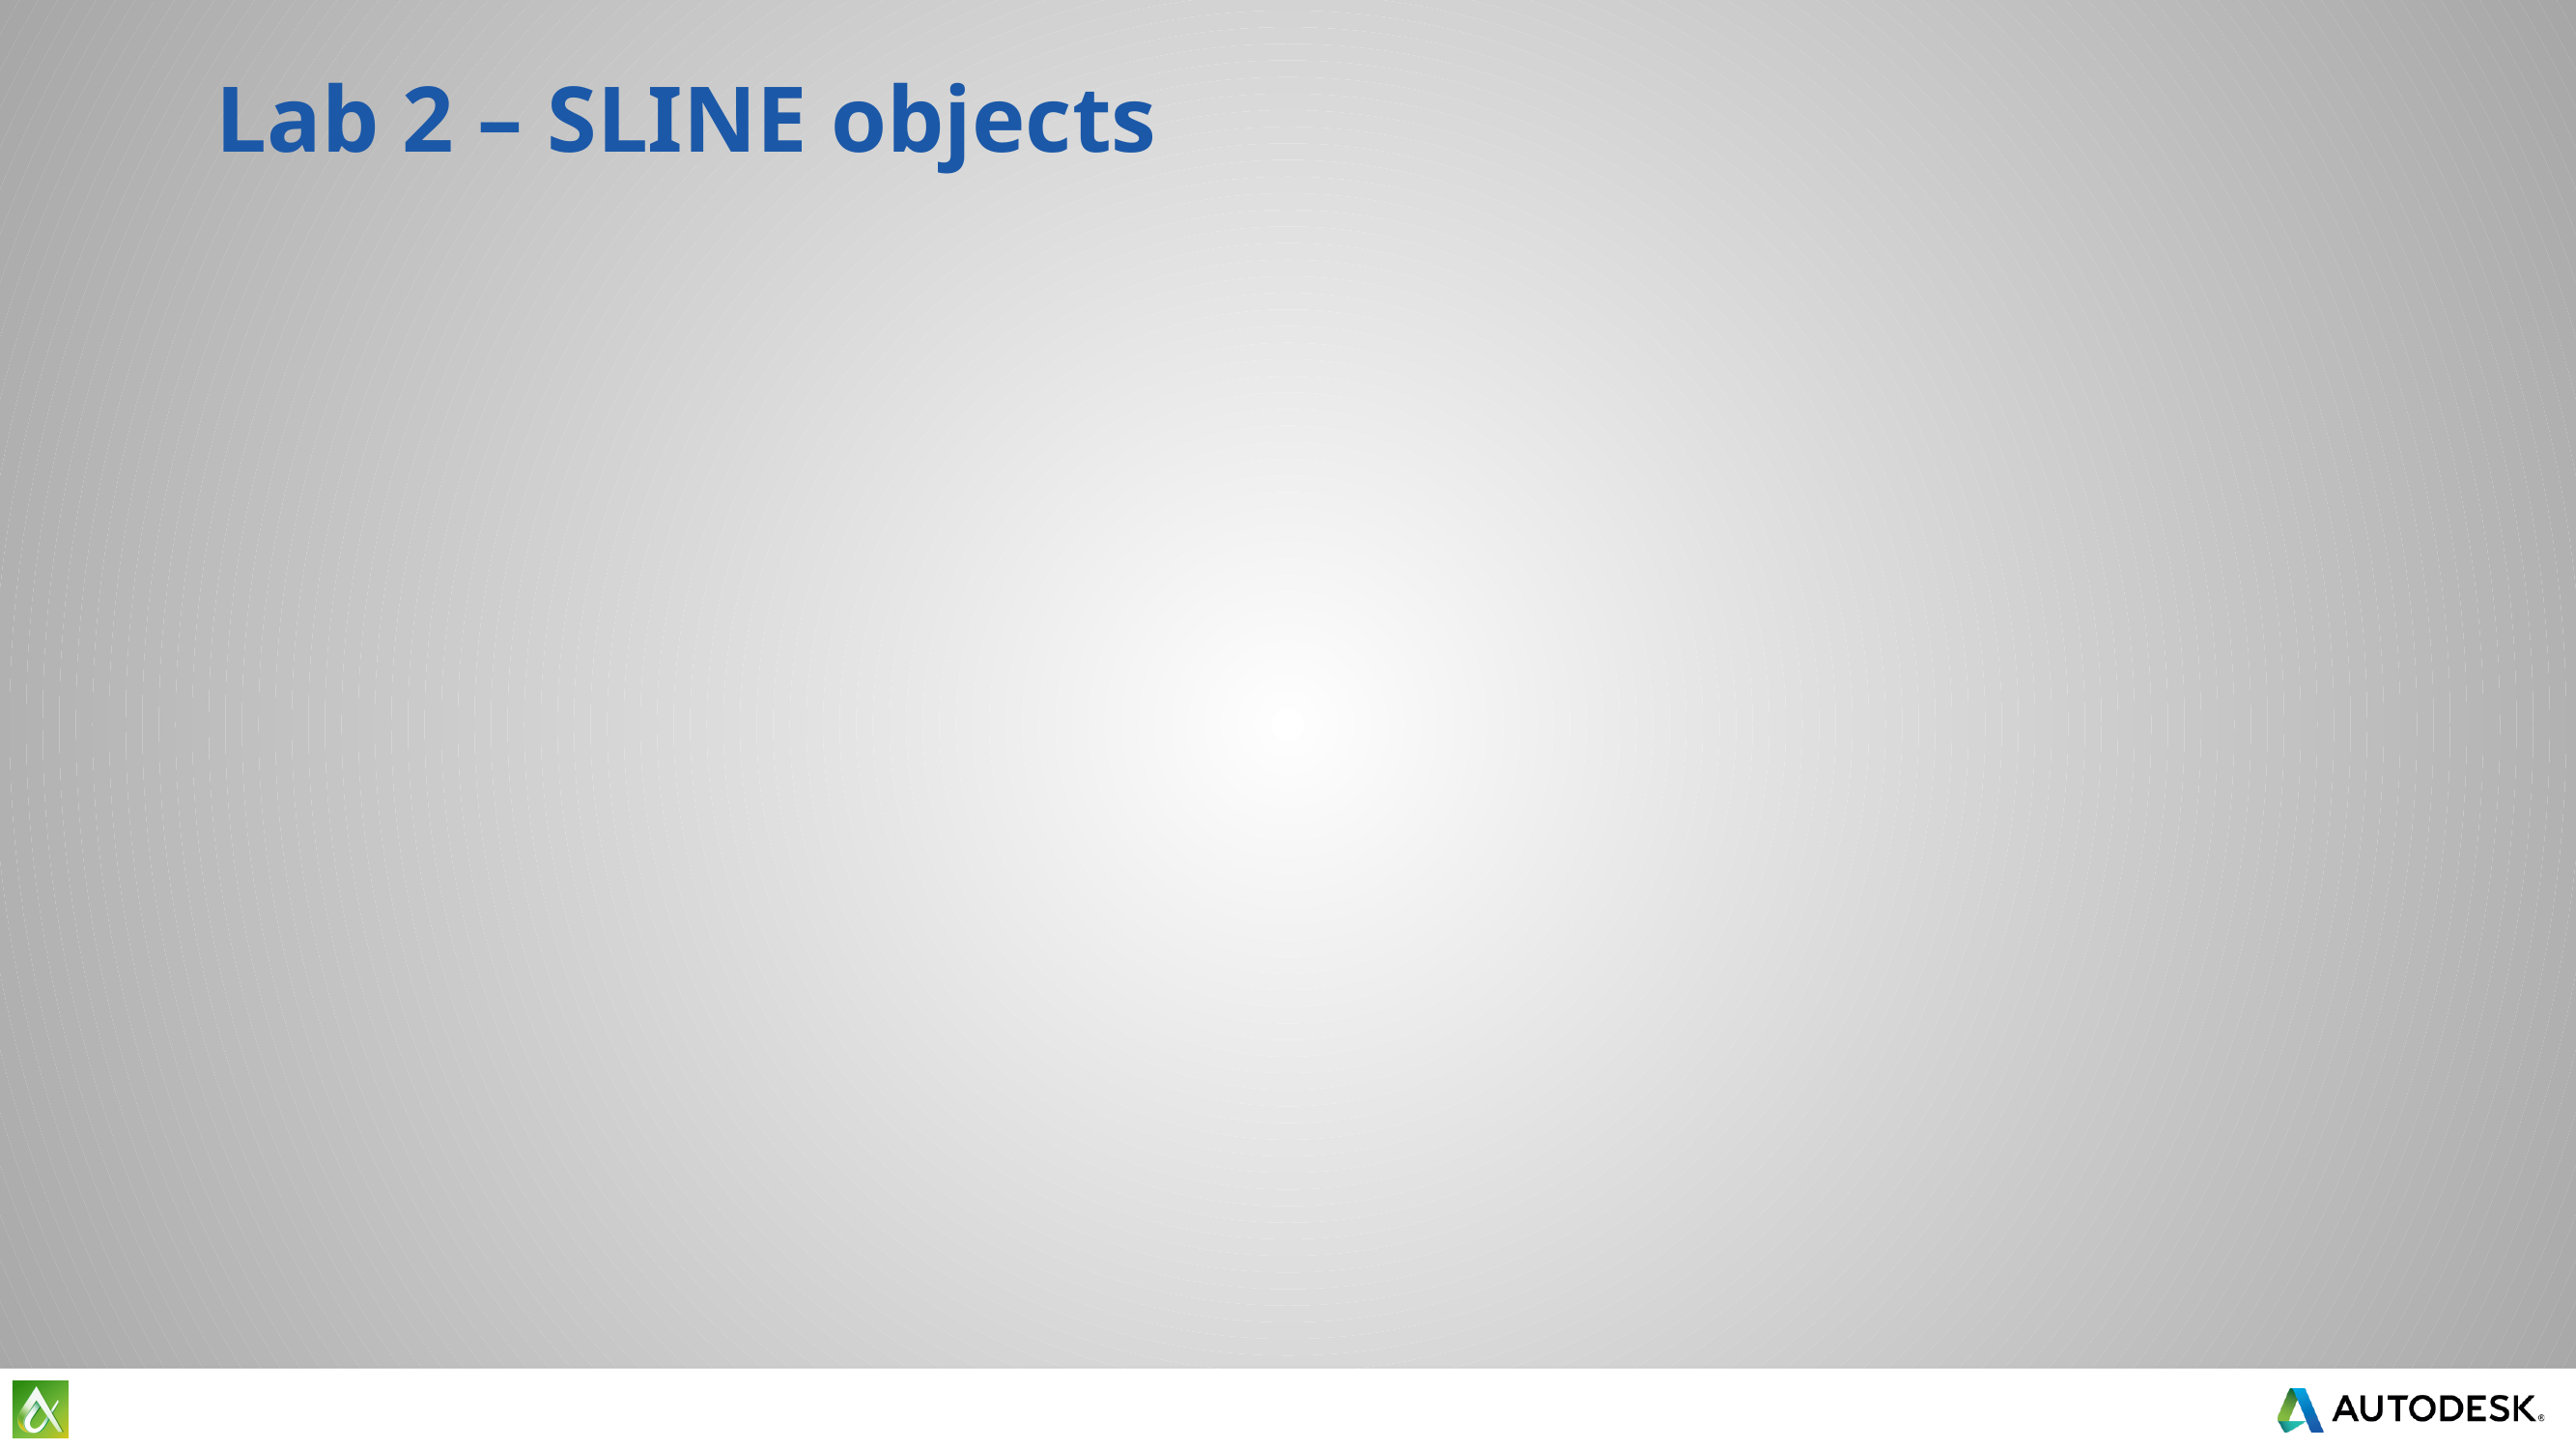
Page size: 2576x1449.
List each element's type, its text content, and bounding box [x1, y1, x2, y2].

title Lab 2 – SLINE objects [201, 53, 2447, 265]
picture [12, 1380, 76, 1438]
picture [2276, 1386, 2545, 1434]
